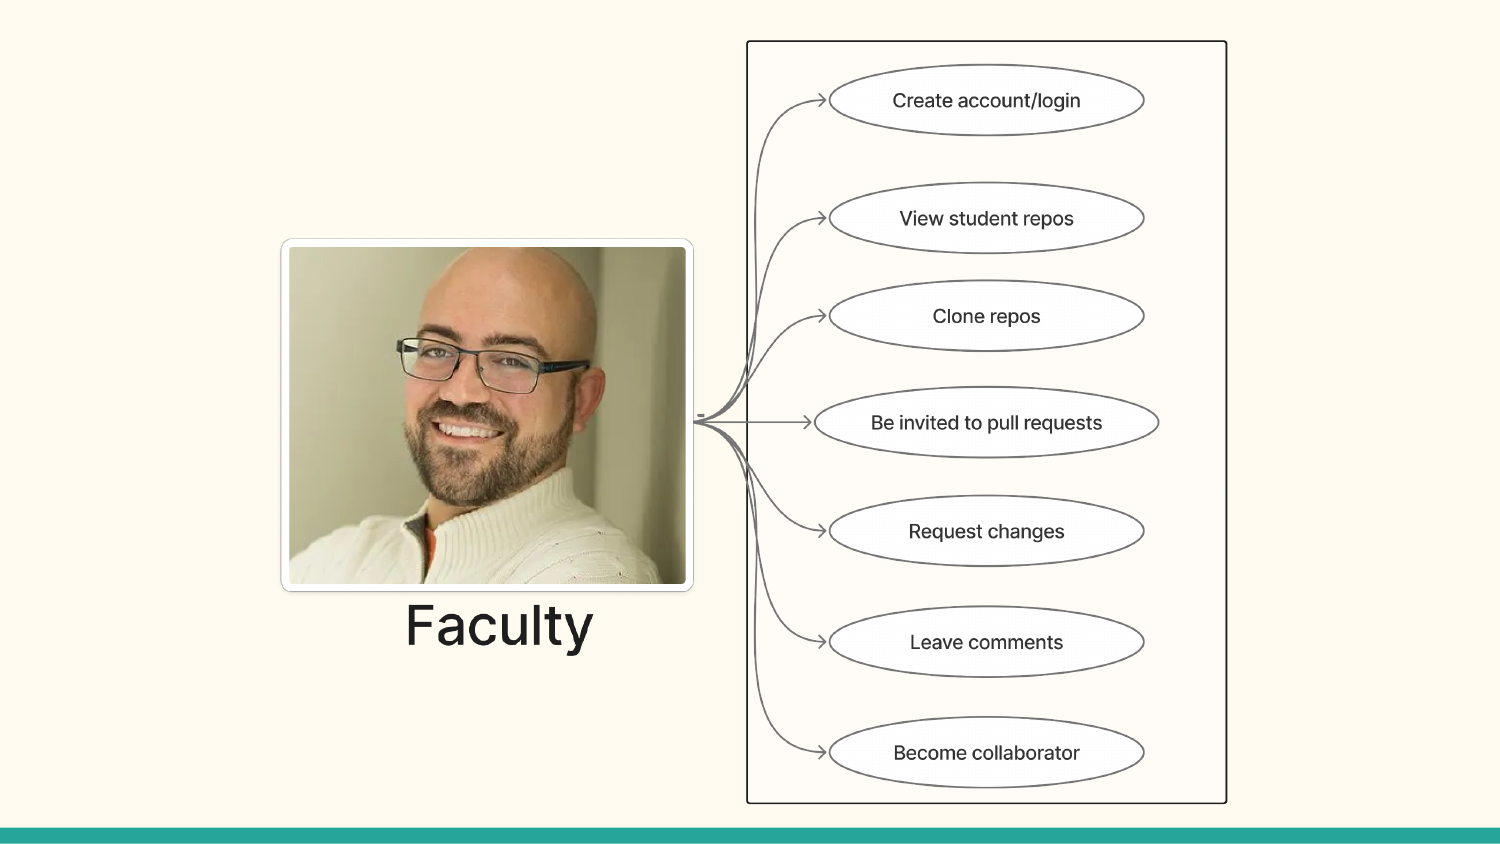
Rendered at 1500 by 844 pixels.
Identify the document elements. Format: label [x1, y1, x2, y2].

picture [209, 0, 1291, 844]
